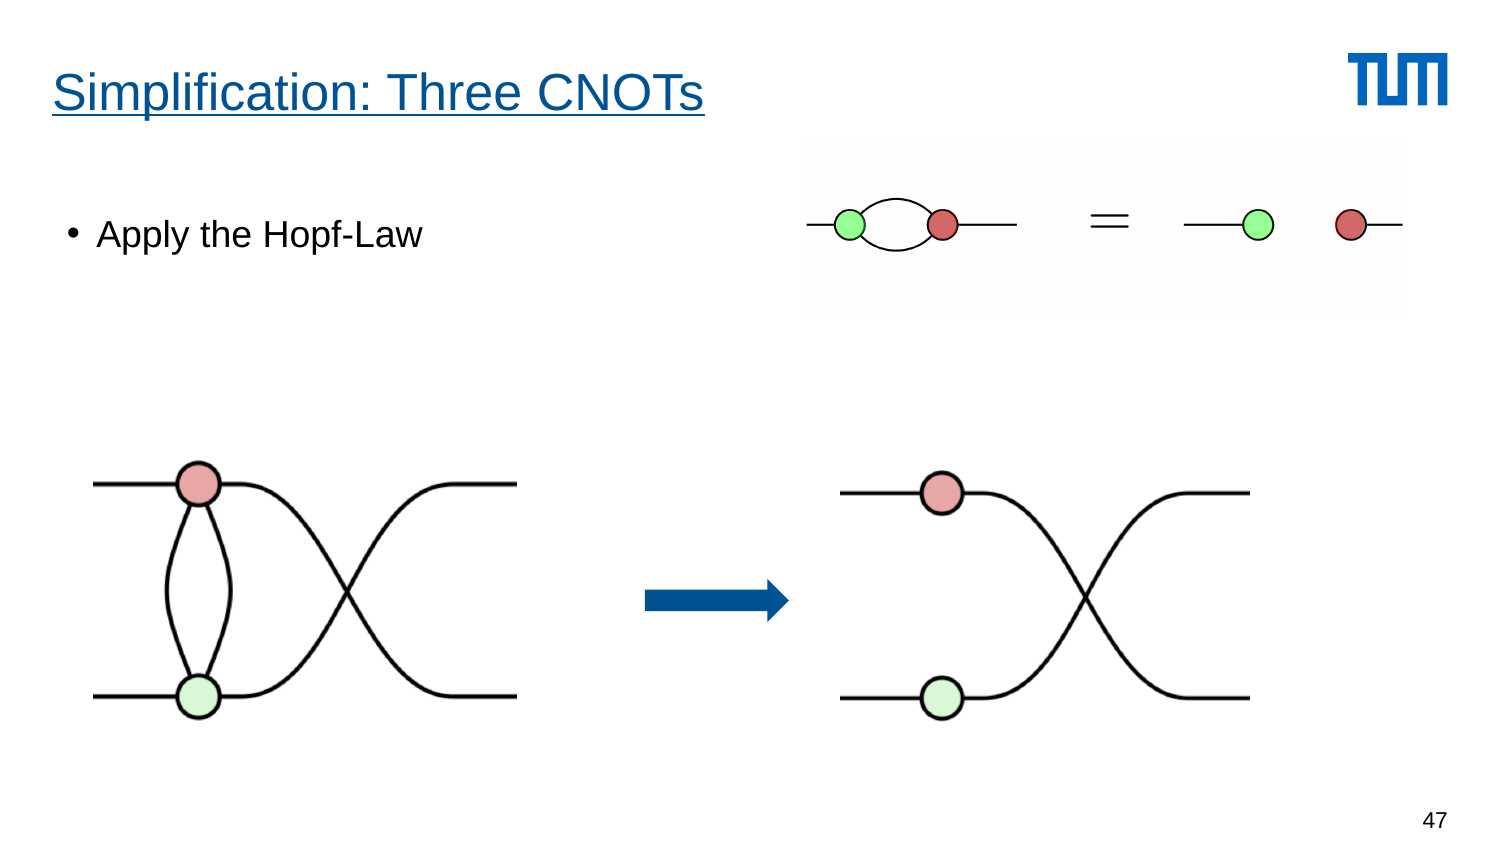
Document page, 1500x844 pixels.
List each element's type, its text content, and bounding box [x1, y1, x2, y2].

picture [806, 137, 1403, 321]
slide_number 47 [1111, 796, 1448, 842]
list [825, 449, 1267, 732]
picture [77, 440, 533, 729]
list Apply the Hopf-Law [52, 179, 1448, 462]
text_box [642, 577, 791, 624]
title Simplification: Three CNOTs [51, 54, 1449, 118]
